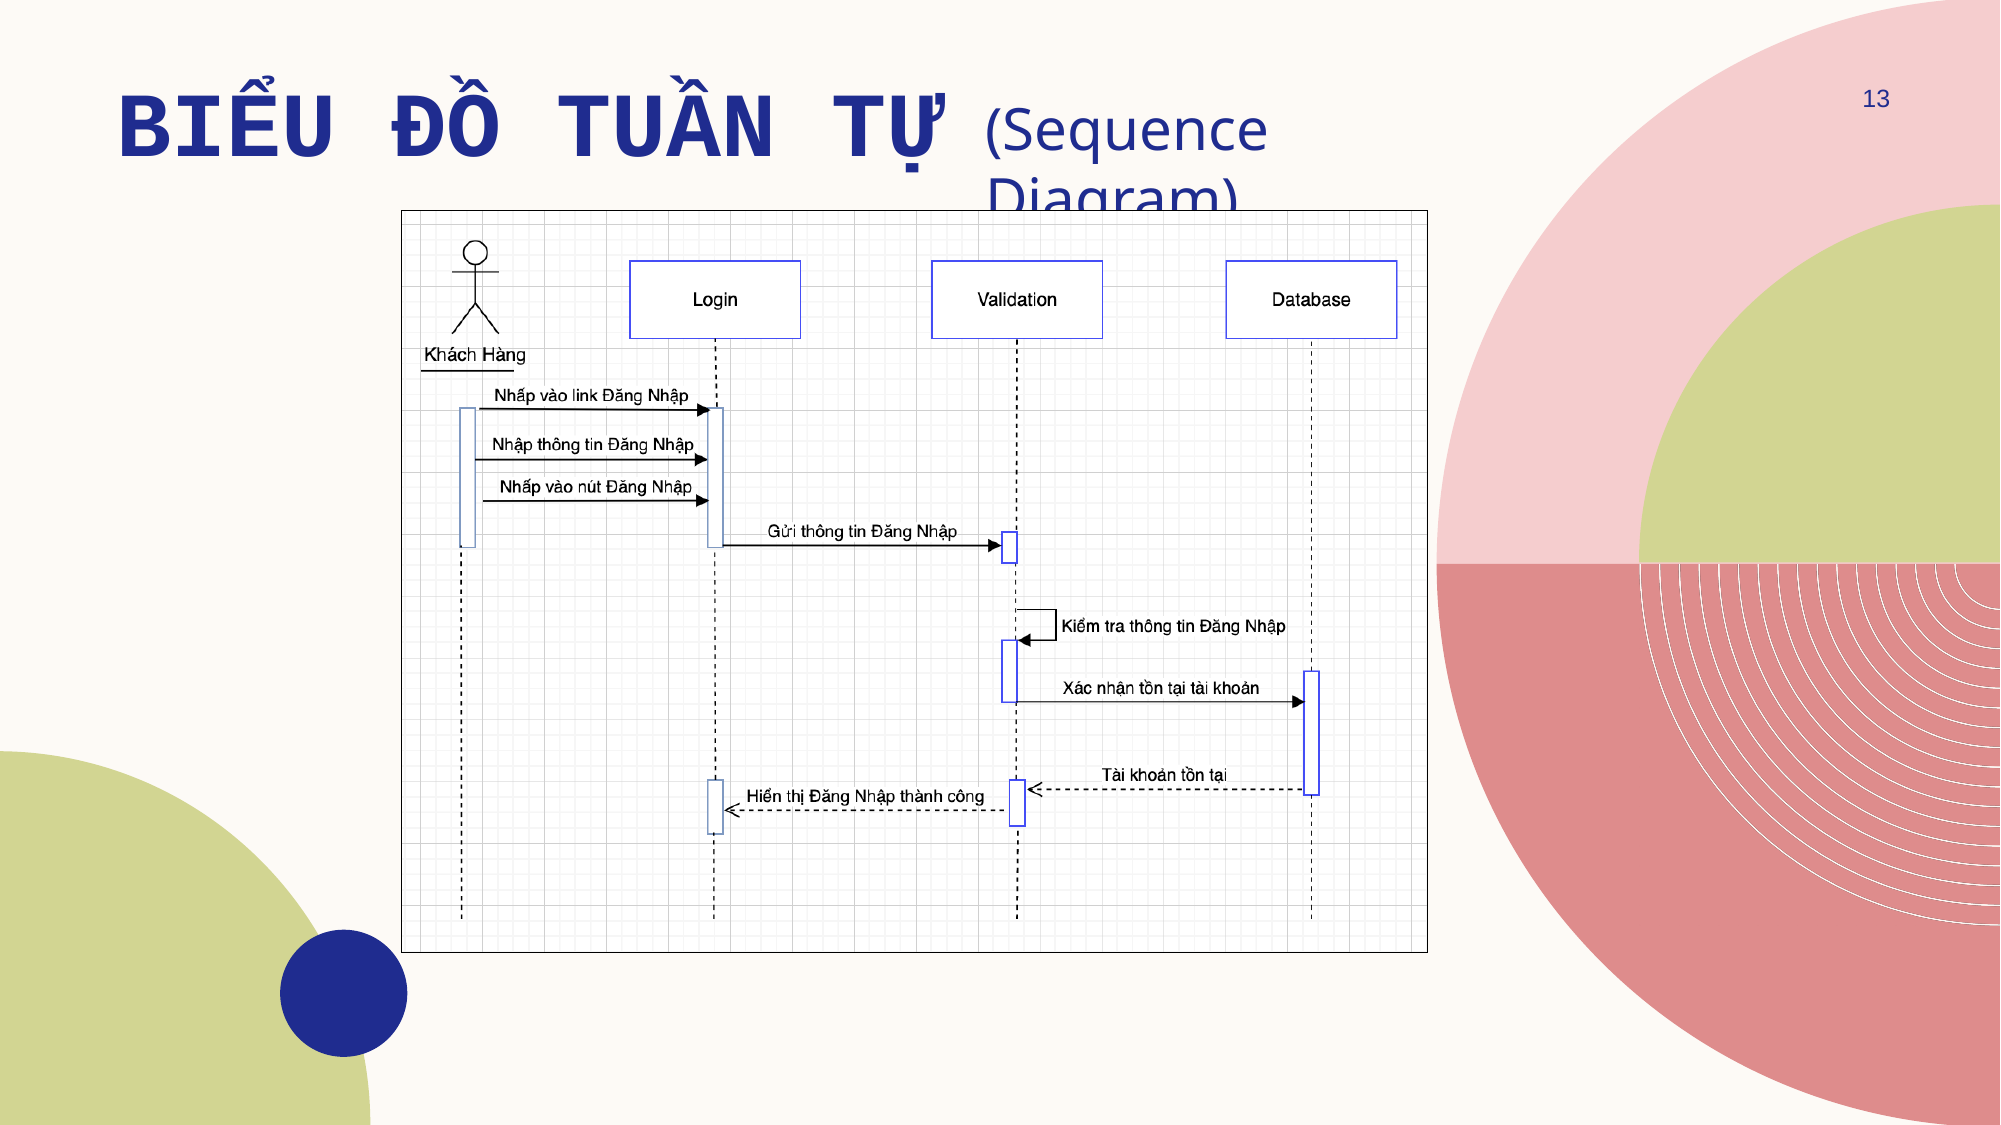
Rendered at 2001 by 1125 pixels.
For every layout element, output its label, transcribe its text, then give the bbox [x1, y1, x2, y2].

picture [401, 210, 1428, 953]
slide_number 13 [1795, 75, 1958, 120]
picture [1639, 564, 2000, 926]
title Biểu đồ tuần tự [101, 56, 1212, 183]
text_box (Sequence Diagram) [970, 84, 1504, 156]
